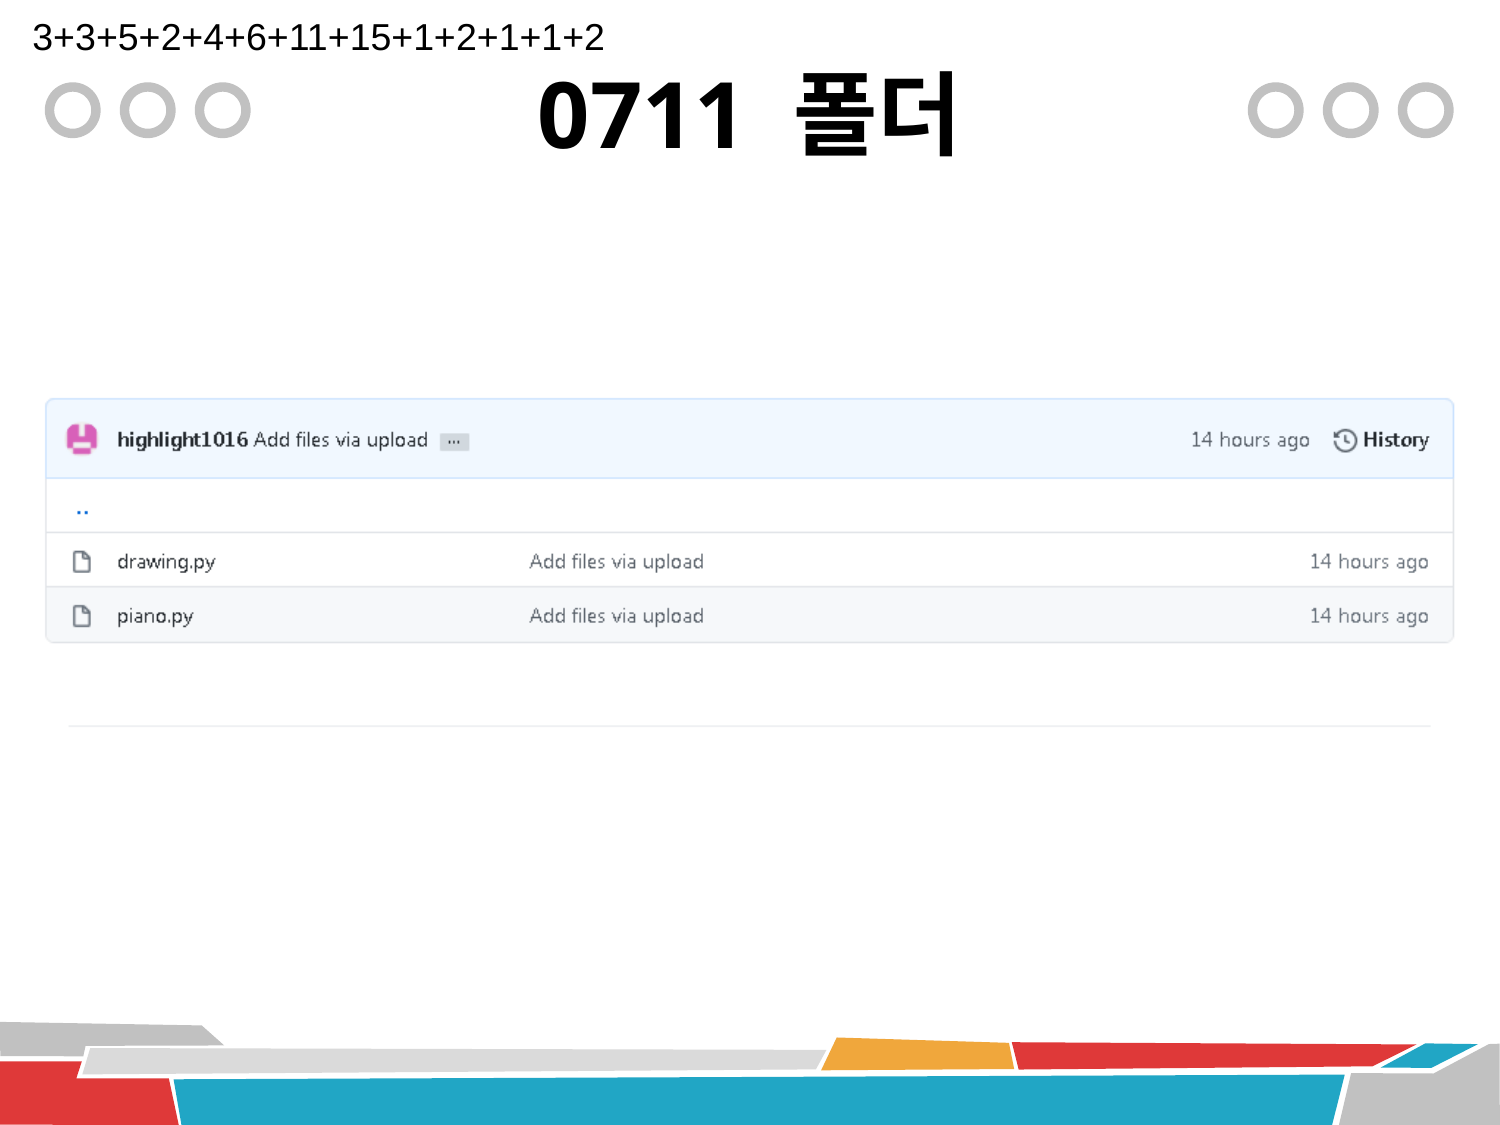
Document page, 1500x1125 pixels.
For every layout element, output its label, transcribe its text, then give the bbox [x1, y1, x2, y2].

picture [30, 387, 1470, 754]
title 0711 폴더 [262, 66, 1238, 206]
text_box 3+3+5+2+4+6+11+15+1+2+1+1+2 [17, 5, 1483, 66]
